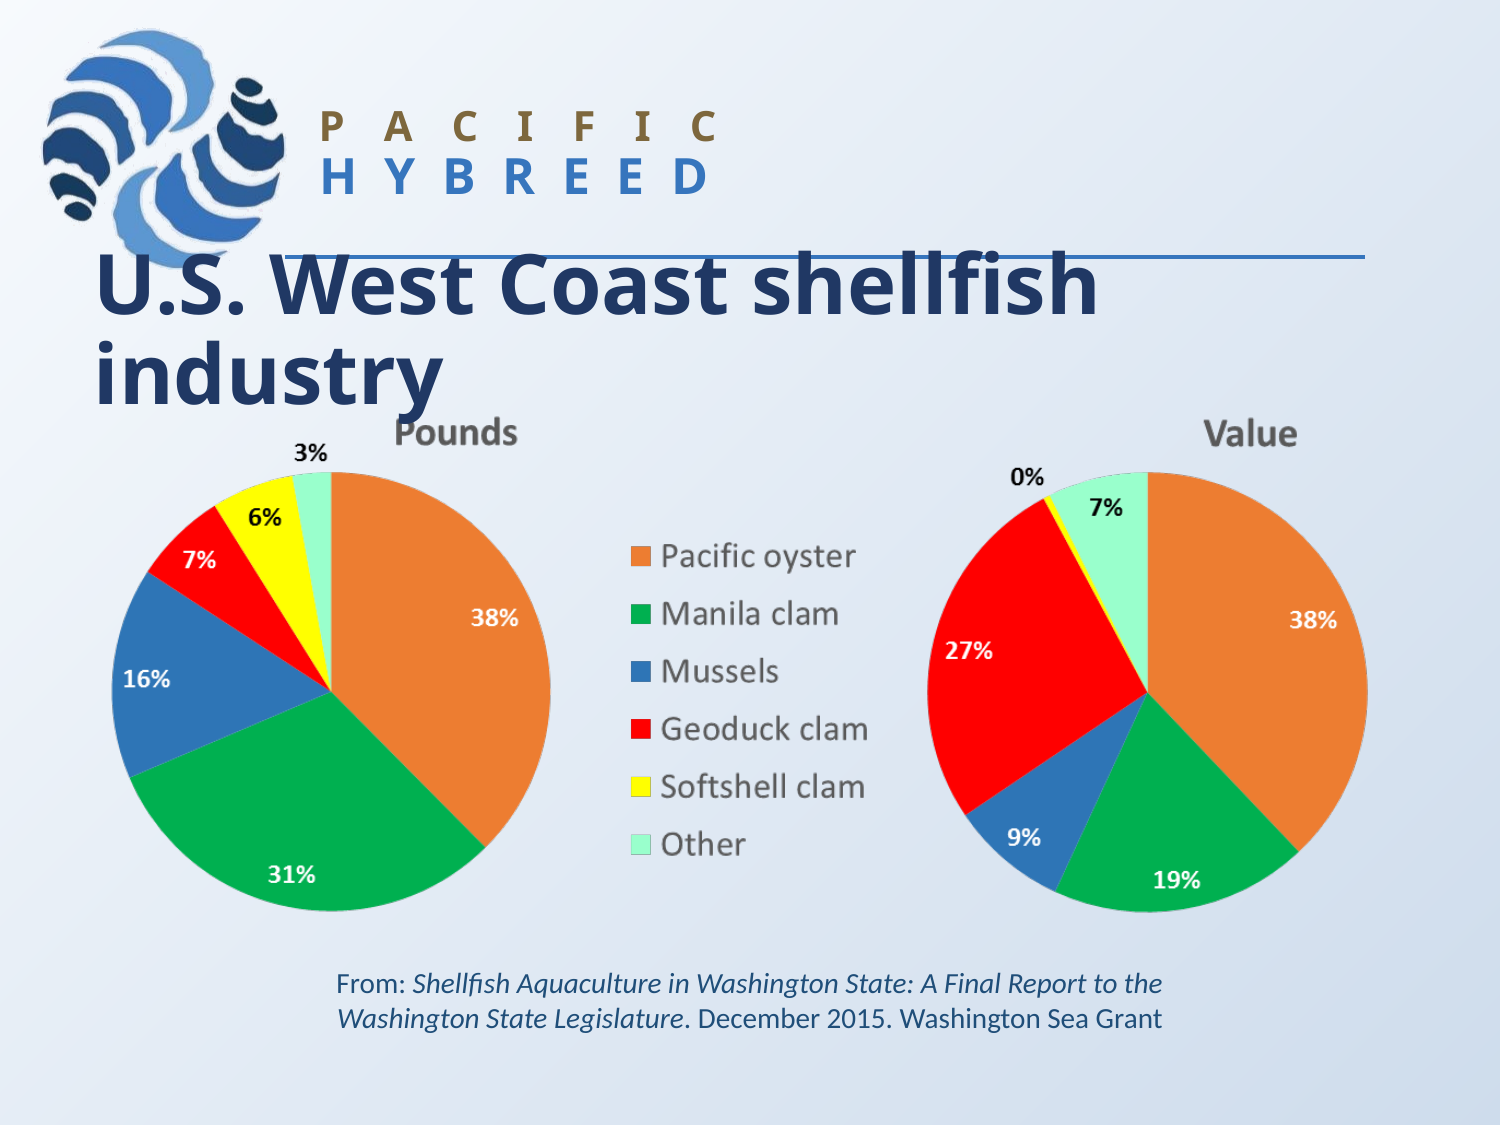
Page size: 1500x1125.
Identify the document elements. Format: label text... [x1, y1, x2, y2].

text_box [23, 25, 1366, 274]
text_box From: Shellfish Aquaculture in Washington State: A Final Report to the Washington State Legislature. December 2015. Washington Sea Grant [272, 957, 1228, 1042]
title U.S. West Coast shellfish industry [78, 273, 1392, 393]
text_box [83, 387, 1417, 943]
